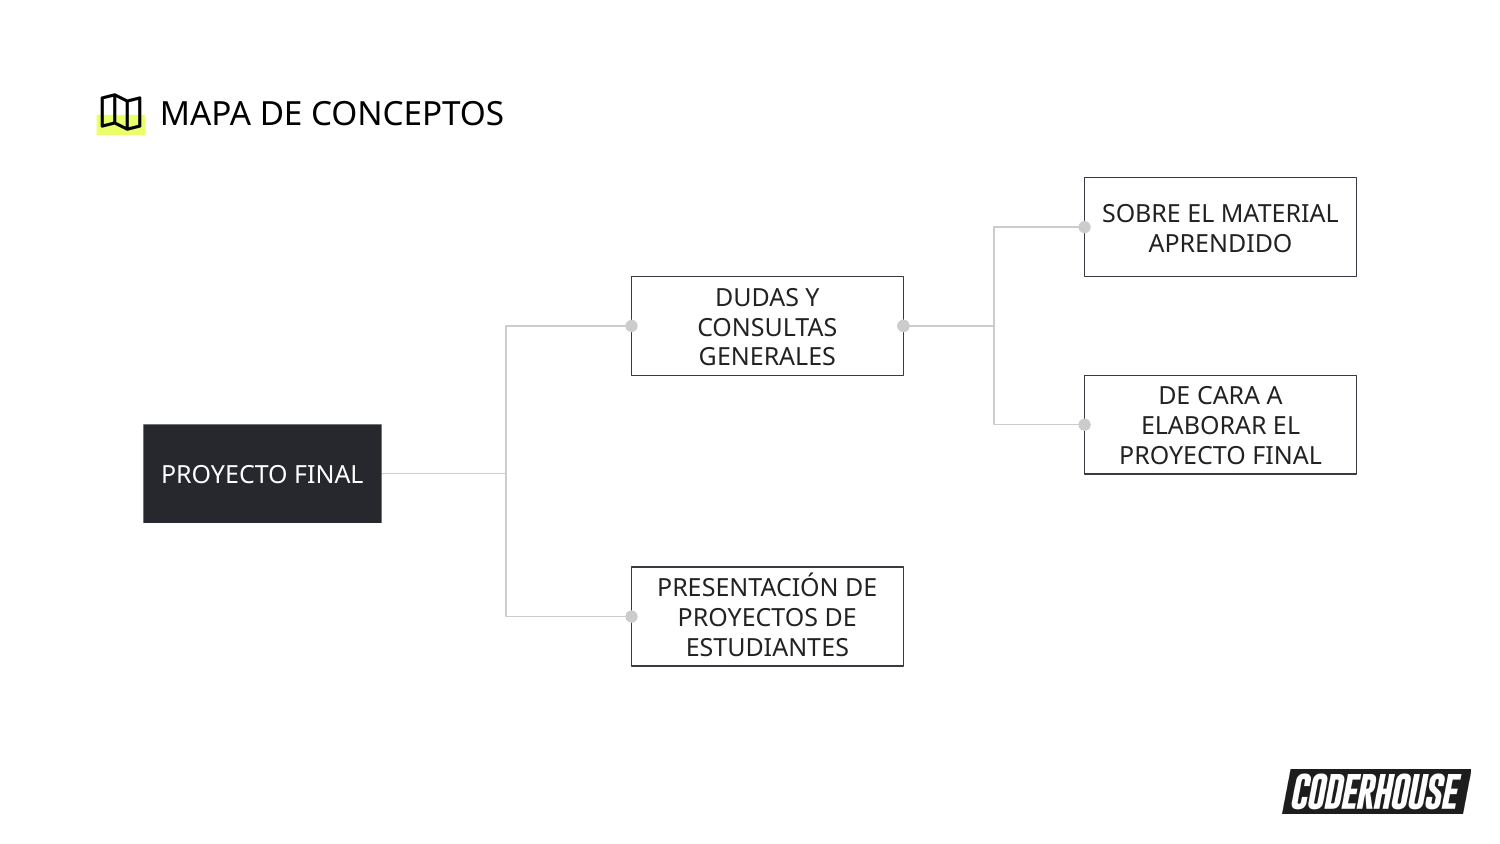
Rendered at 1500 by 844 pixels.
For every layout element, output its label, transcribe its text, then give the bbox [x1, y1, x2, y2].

text_box SOBRE EL MATERIAL APRENDIDO [1084, 177, 1357, 277]
picture [95, 87, 146, 138]
picture [1281, 769, 1471, 814]
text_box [903, 325, 1085, 425]
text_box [903, 226, 1085, 325]
text_box PRESENTACIÓN DE PROYECTOS DE ESTUDIANTES [631, 567, 904, 666]
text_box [381, 473, 632, 617]
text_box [381, 325, 632, 473]
text_box PROYECTO FINAL [143, 424, 376, 523]
text_box DE CARA A ELABORAR EL PROYECTO FINAL [1084, 375, 1357, 475]
text_box MAPA DE CONCEPTOS [145, 76, 549, 147]
text_box DUDAS Y CONSULTAS GENERALES [631, 276, 898, 376]
